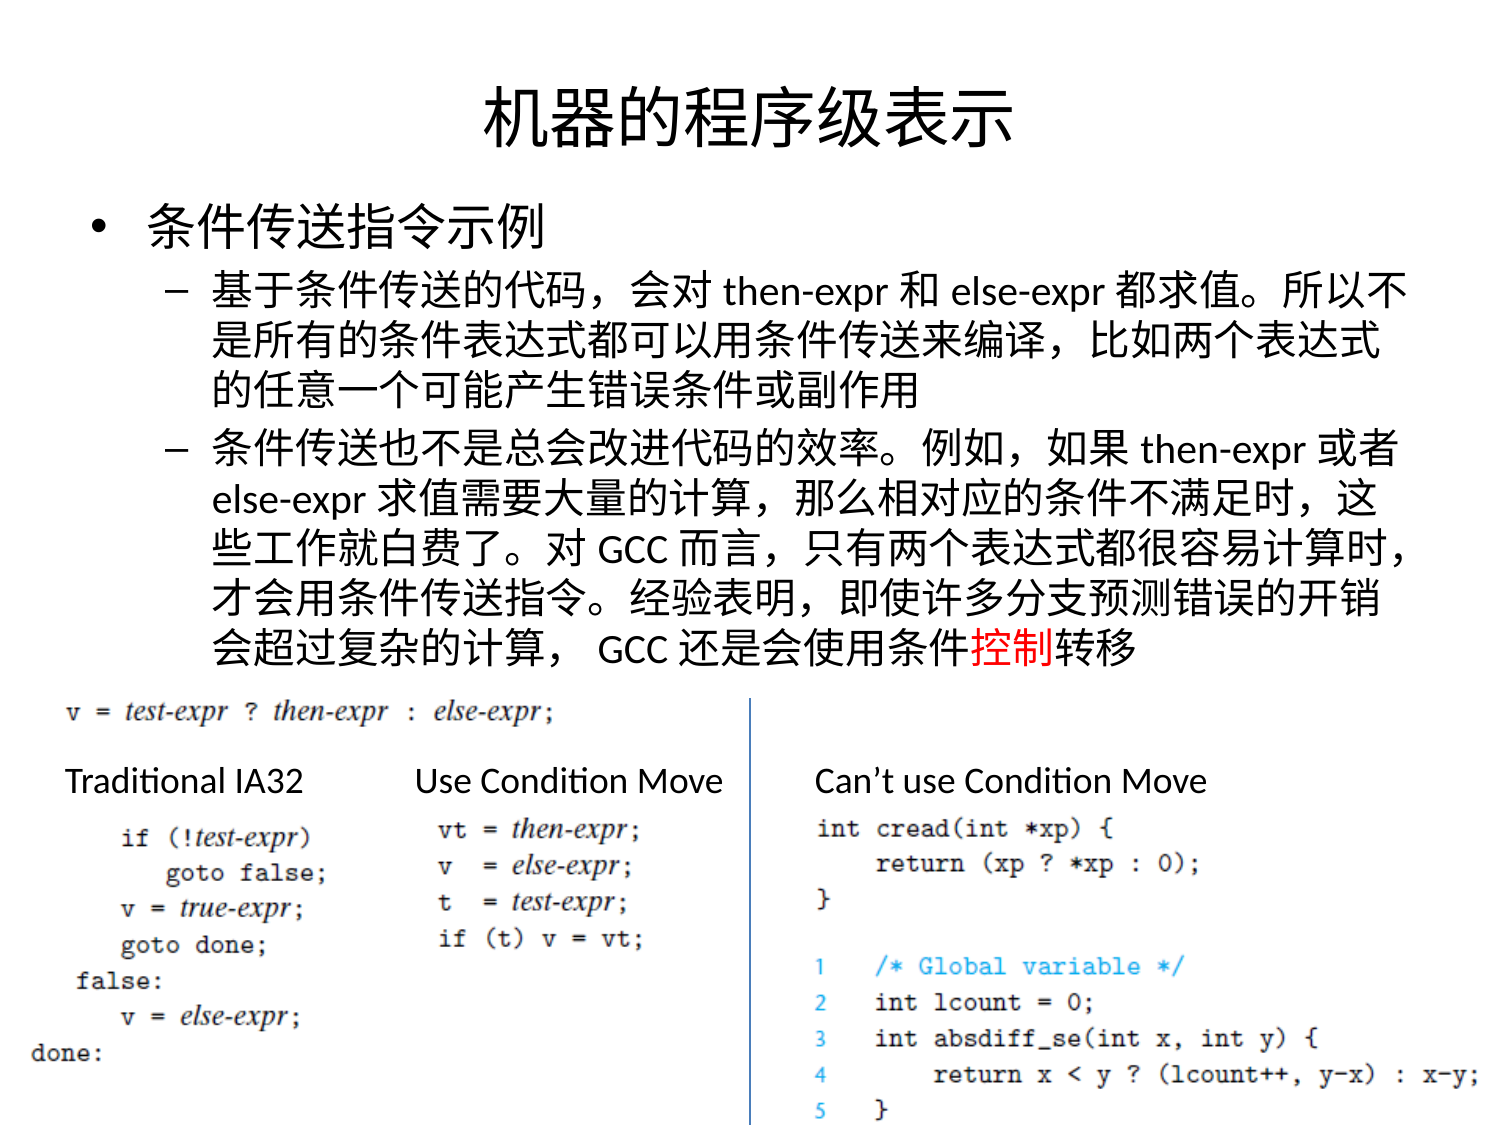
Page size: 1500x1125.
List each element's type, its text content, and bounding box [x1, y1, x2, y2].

text_box Traditional IA32 [49, 748, 363, 809]
text_box Can’t use Condition Move [799, 748, 1263, 809]
picture [24, 823, 349, 1066]
list 条件传送指令示例 基于条件传送的代码，会对then-expr和else-expr都求值。所以不是所有的条件表达式都可以用条件传送来编译，比如两个表达式的任意一个可能产生错误条件或副作用 条件传送也不是总会改进代码的效率。例如，如果then-expr或者else-expr求值需要大量的计算，那么相对应的条件不满足时，这些工作就白费了。对GCC而言，只有两个表达式都很容易计算时，才会用条件传送指令。经验表明，即使许多分支预测错误的开销会超过复杂的计算，GCC还是会使用条件控制转移 [75, 187, 1425, 1100]
picture [812, 810, 1208, 916]
text_box Use Condition Move [399, 748, 745, 809]
text_box Use Condition Move [754, 748, 763, 809]
picture [62, 687, 566, 735]
picture [424, 810, 657, 959]
picture [802, 948, 1500, 1125]
title 机器的程序级表示 [75, 45, 1425, 187]
